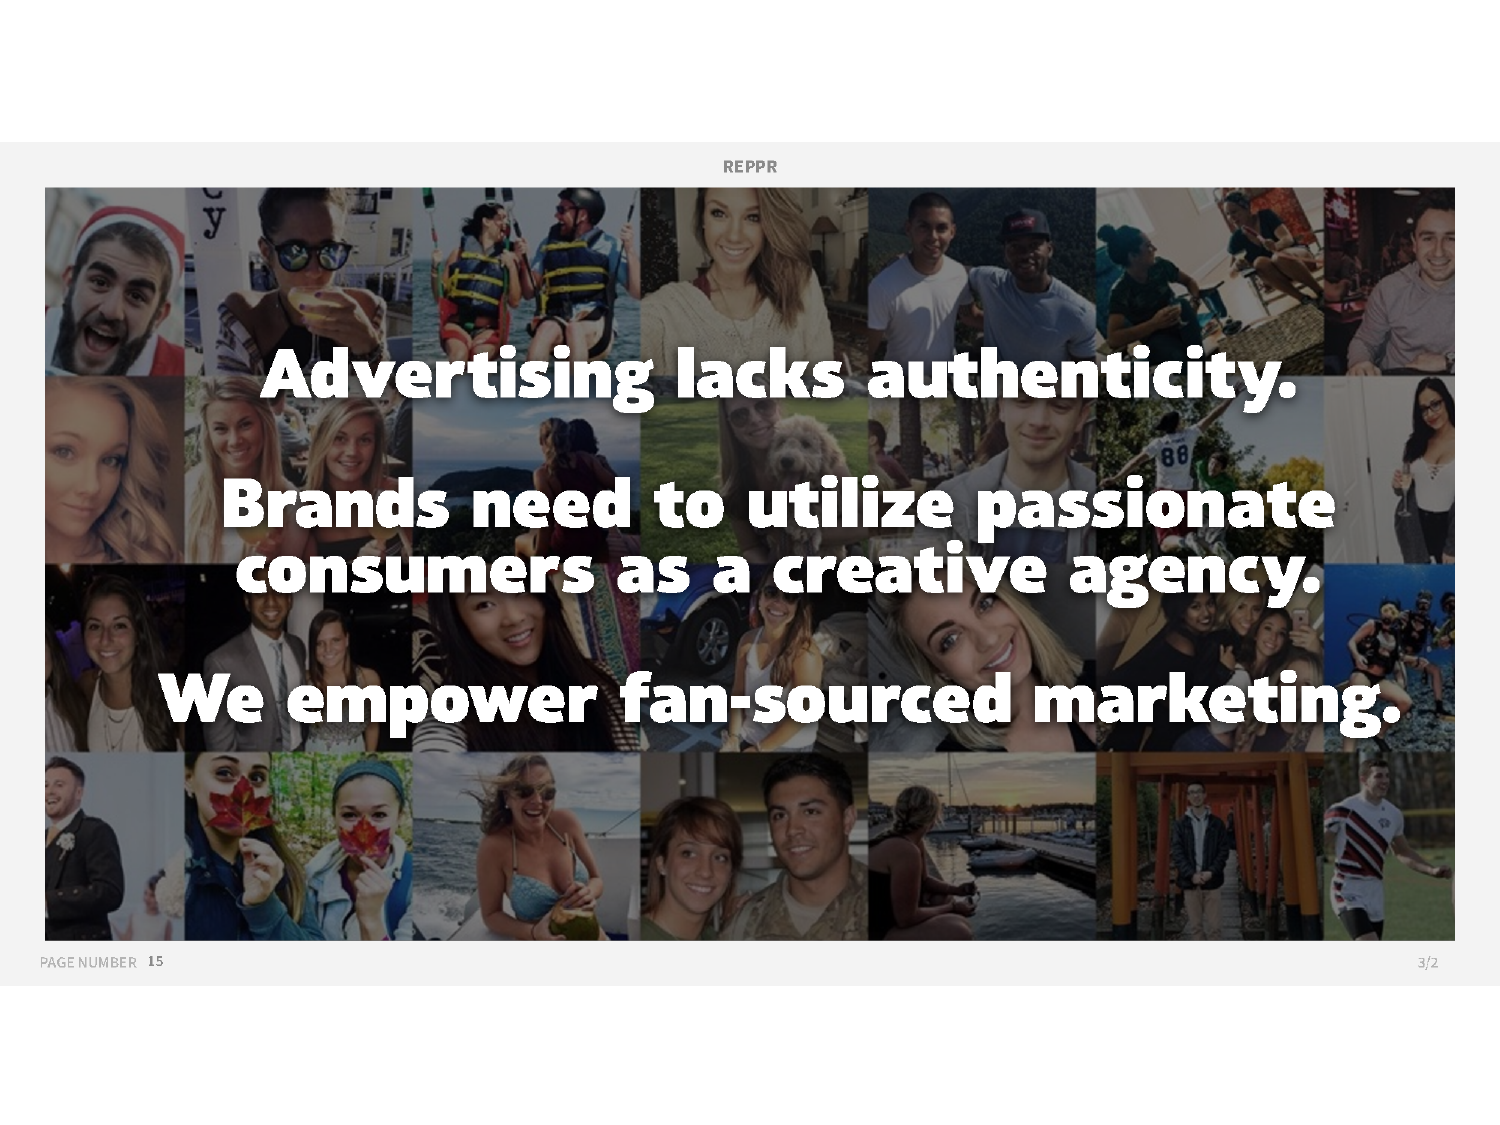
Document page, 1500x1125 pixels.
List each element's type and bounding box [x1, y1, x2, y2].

picture [0, 141, 1500, 987]
